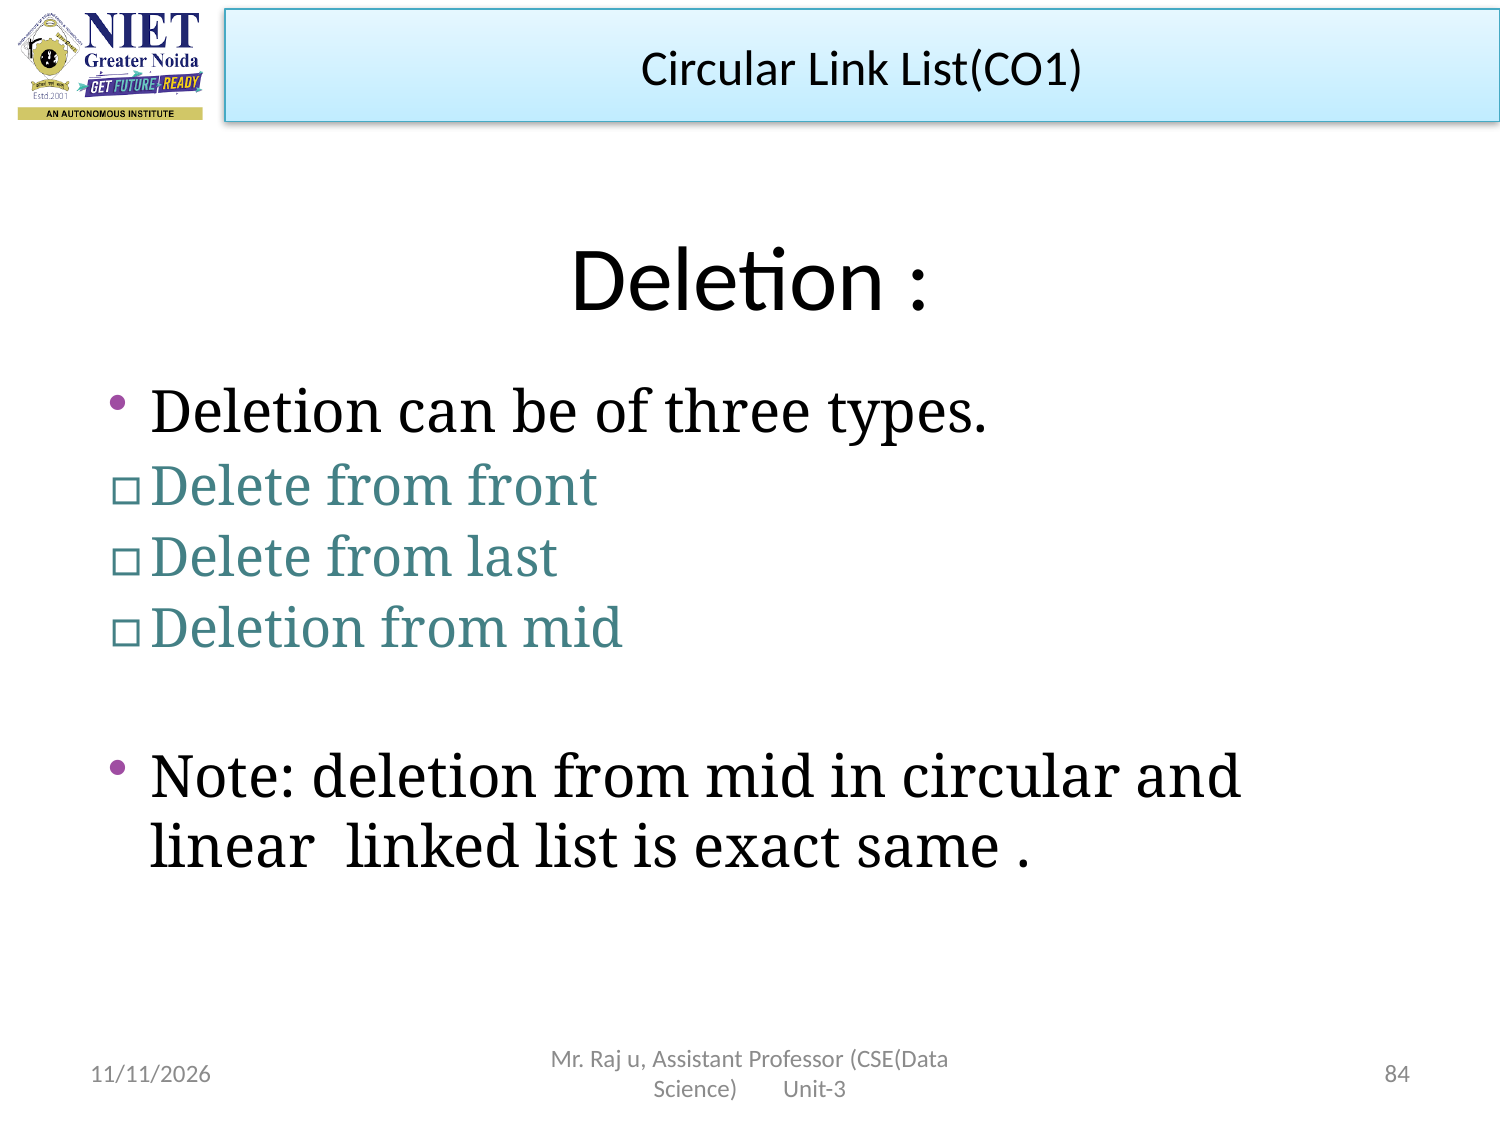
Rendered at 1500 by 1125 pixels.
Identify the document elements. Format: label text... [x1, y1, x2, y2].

text_box Circular Link List(CO1) [224, 8, 1500, 122]
slide_number 84 [1074, 1042, 1425, 1103]
picture [17, 13, 204, 120]
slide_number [75, 1042, 425, 1103]
footer Mr. Raj u, Assistant Professor (CSE(Data Science) Unit-3 [512, 1042, 988, 1103]
title Deletion : [563, 177, 937, 365]
text_box Deletion can be of three types. ▫ Delete from front ▫ Delete from last ▫ Deletion from mid Note: deletion from mid in circular and linear linked list is exact same . [105, 365, 1328, 880]
